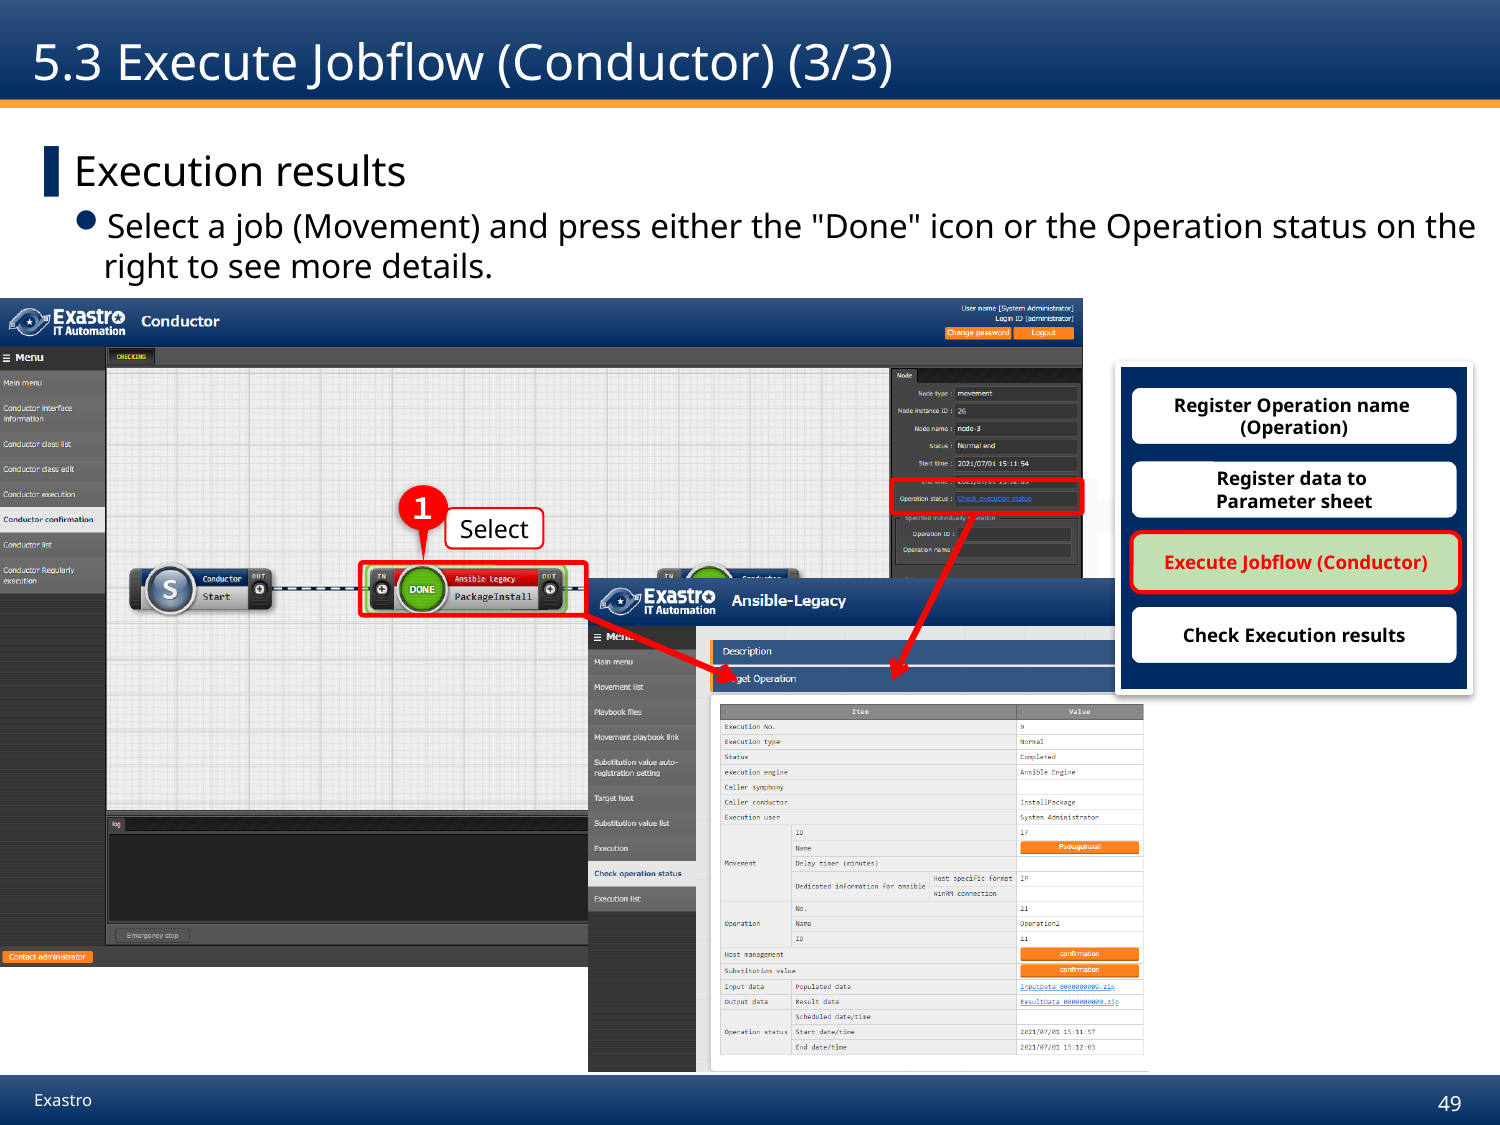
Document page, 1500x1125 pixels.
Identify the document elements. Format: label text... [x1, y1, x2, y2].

text_box Register data to Parameter sheet [1127, 457, 1461, 522]
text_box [891, 513, 976, 681]
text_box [584, 614, 739, 681]
list Execution results Select a job (Movement) and press either the "Done" icon or the Operation status on the right to see more details. [29, 137, 1500, 1059]
picture [0, 0, 1500, 1125]
text_box [1115, 361, 1473, 695]
text_box Execute Jobflow (Conductor) [1129, 529, 1463, 595]
text_box Register Operation name (Operation) [1127, 383, 1461, 449]
title 5.3 Execute Jobflow (Conductor) (3/3) [17, 18, 1459, 96]
text_box Check Execution results [1154, 602, 1461, 668]
